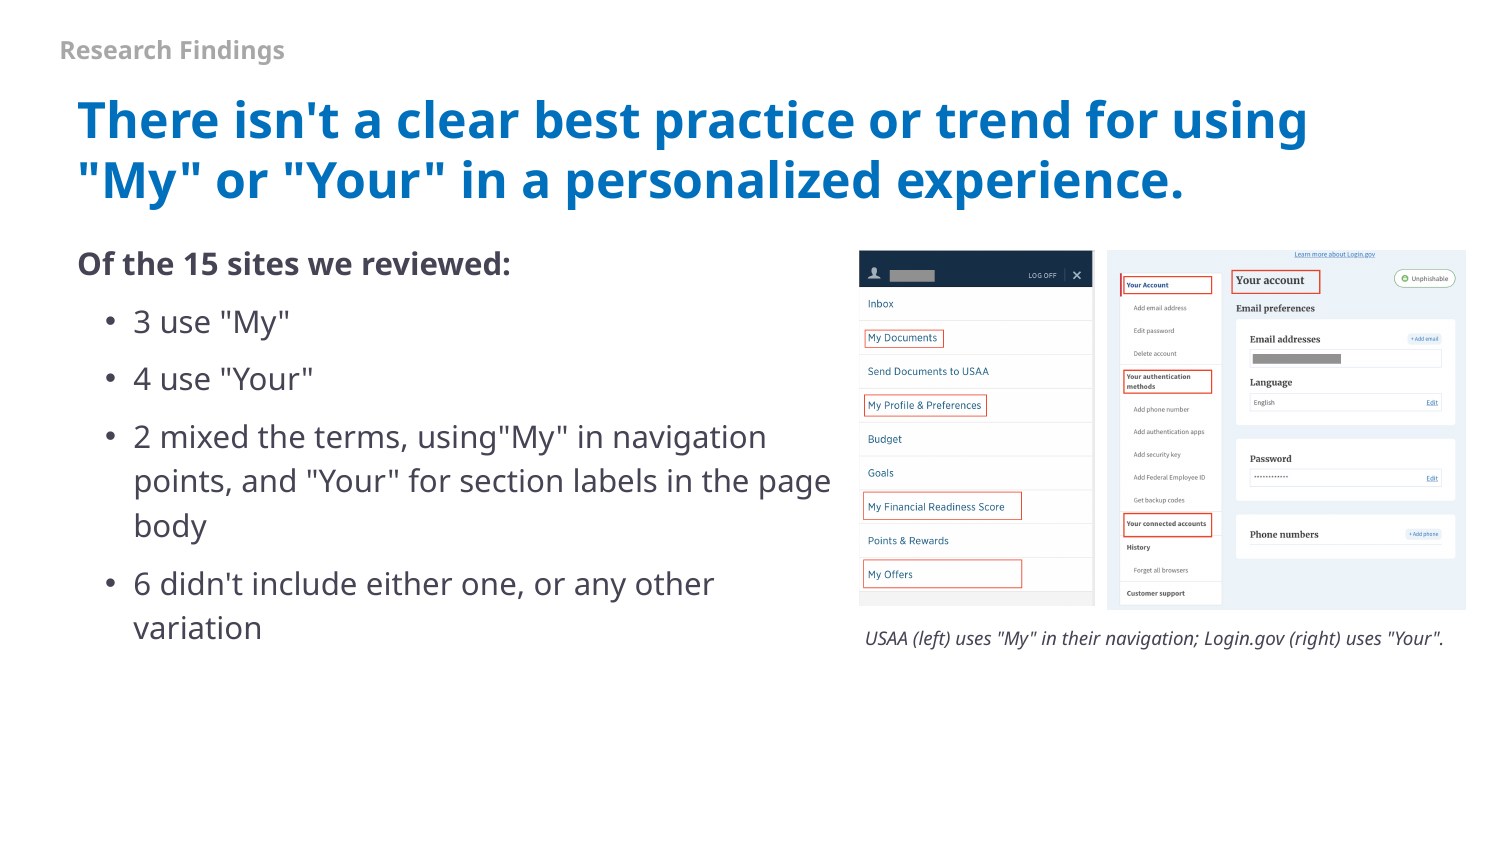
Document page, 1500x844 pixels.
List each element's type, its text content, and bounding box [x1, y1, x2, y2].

subtitle Research Findings [53, 29, 685, 63]
list Of the 15 sites we reviewed: 3 use "My" 4 use "Your" 2 mixed the terms, using"My" in navigation points, and "Your" for section labels in the page body 6 didn't include either one, or any other variation [71, 231, 839, 574]
picture [858, 250, 1095, 606]
text_box USAA (left) uses "My" in their navigation; Login.gov (right) uses "Your". [859, 616, 1464, 700]
title There isn't a clear best practice or trend for using "My" or "Your" in a personalized experience. [72, 83, 1418, 232]
picture [1107, 250, 1466, 610]
